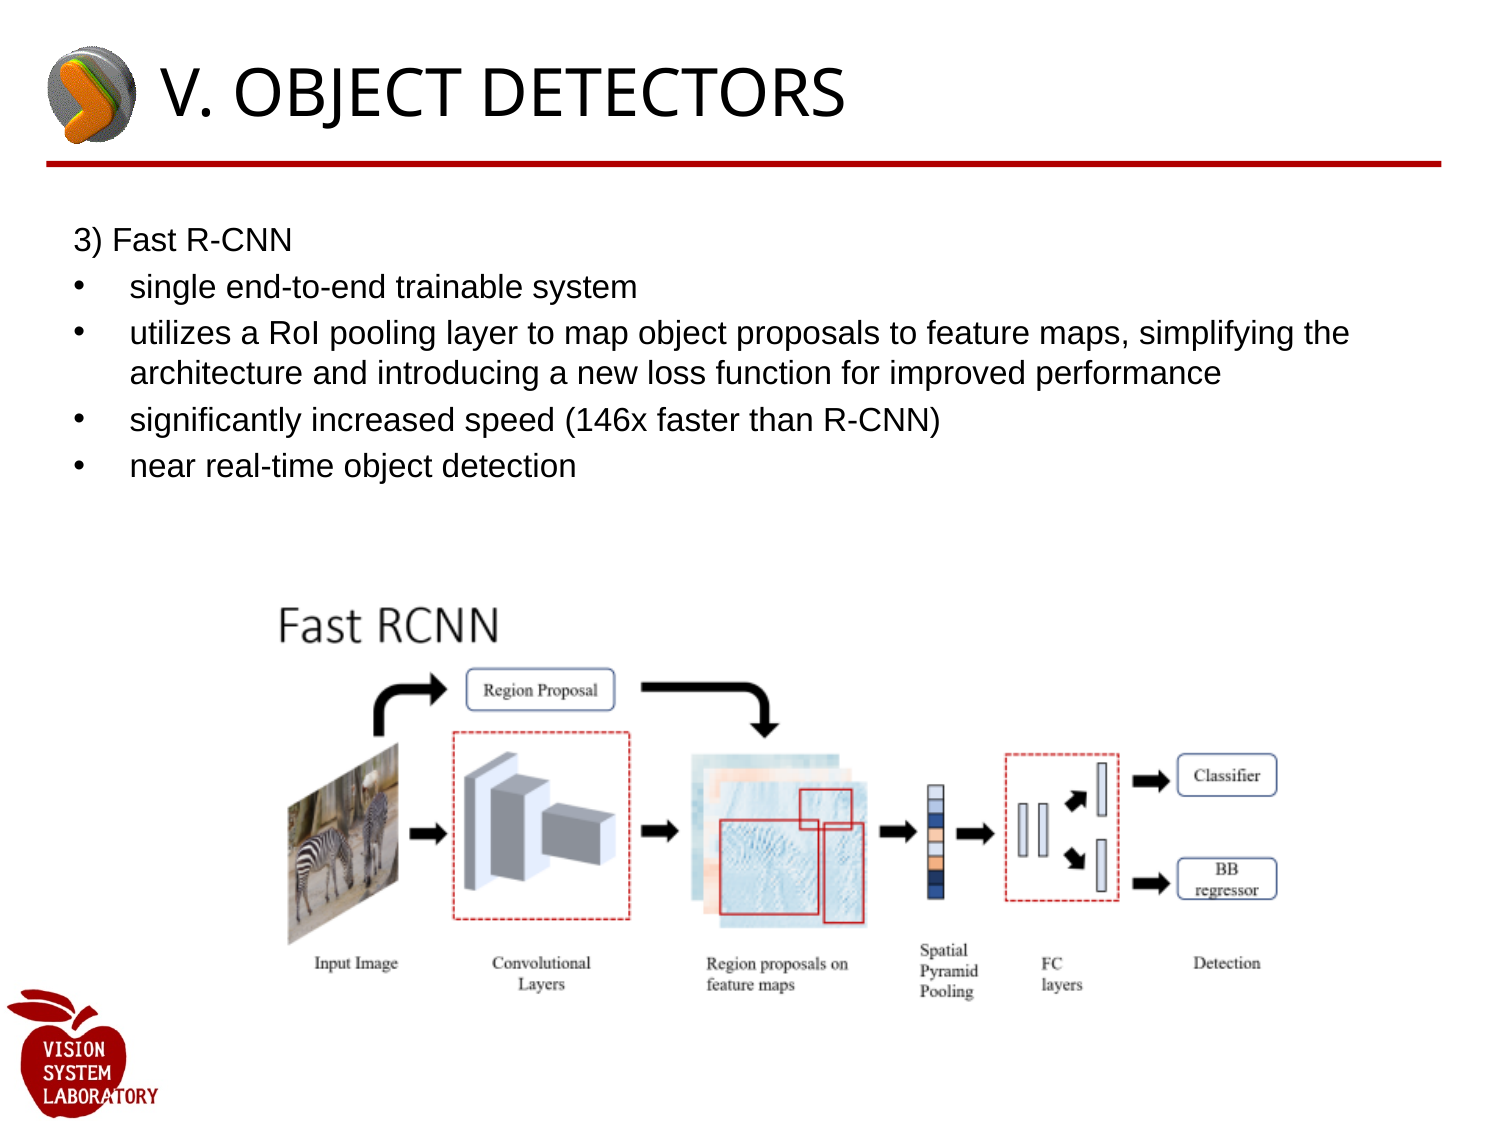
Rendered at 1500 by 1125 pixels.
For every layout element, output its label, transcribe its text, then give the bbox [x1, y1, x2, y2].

picture [3, 980, 173, 1121]
picture [0, 10, 195, 188]
list 3) Fast R-CNN single end-to-end trainable system utilizes a RoI pooling layer to map object proposals to feature maps, simplifying the architecture and introducing a new loss function for improved performance significantly increased speed (146x faster than R-CNN) near real-time object detection [58, 210, 1442, 973]
title V. OBJECT DETECTORS [145, 42, 1424, 135]
picture [211, 585, 1442, 1031]
